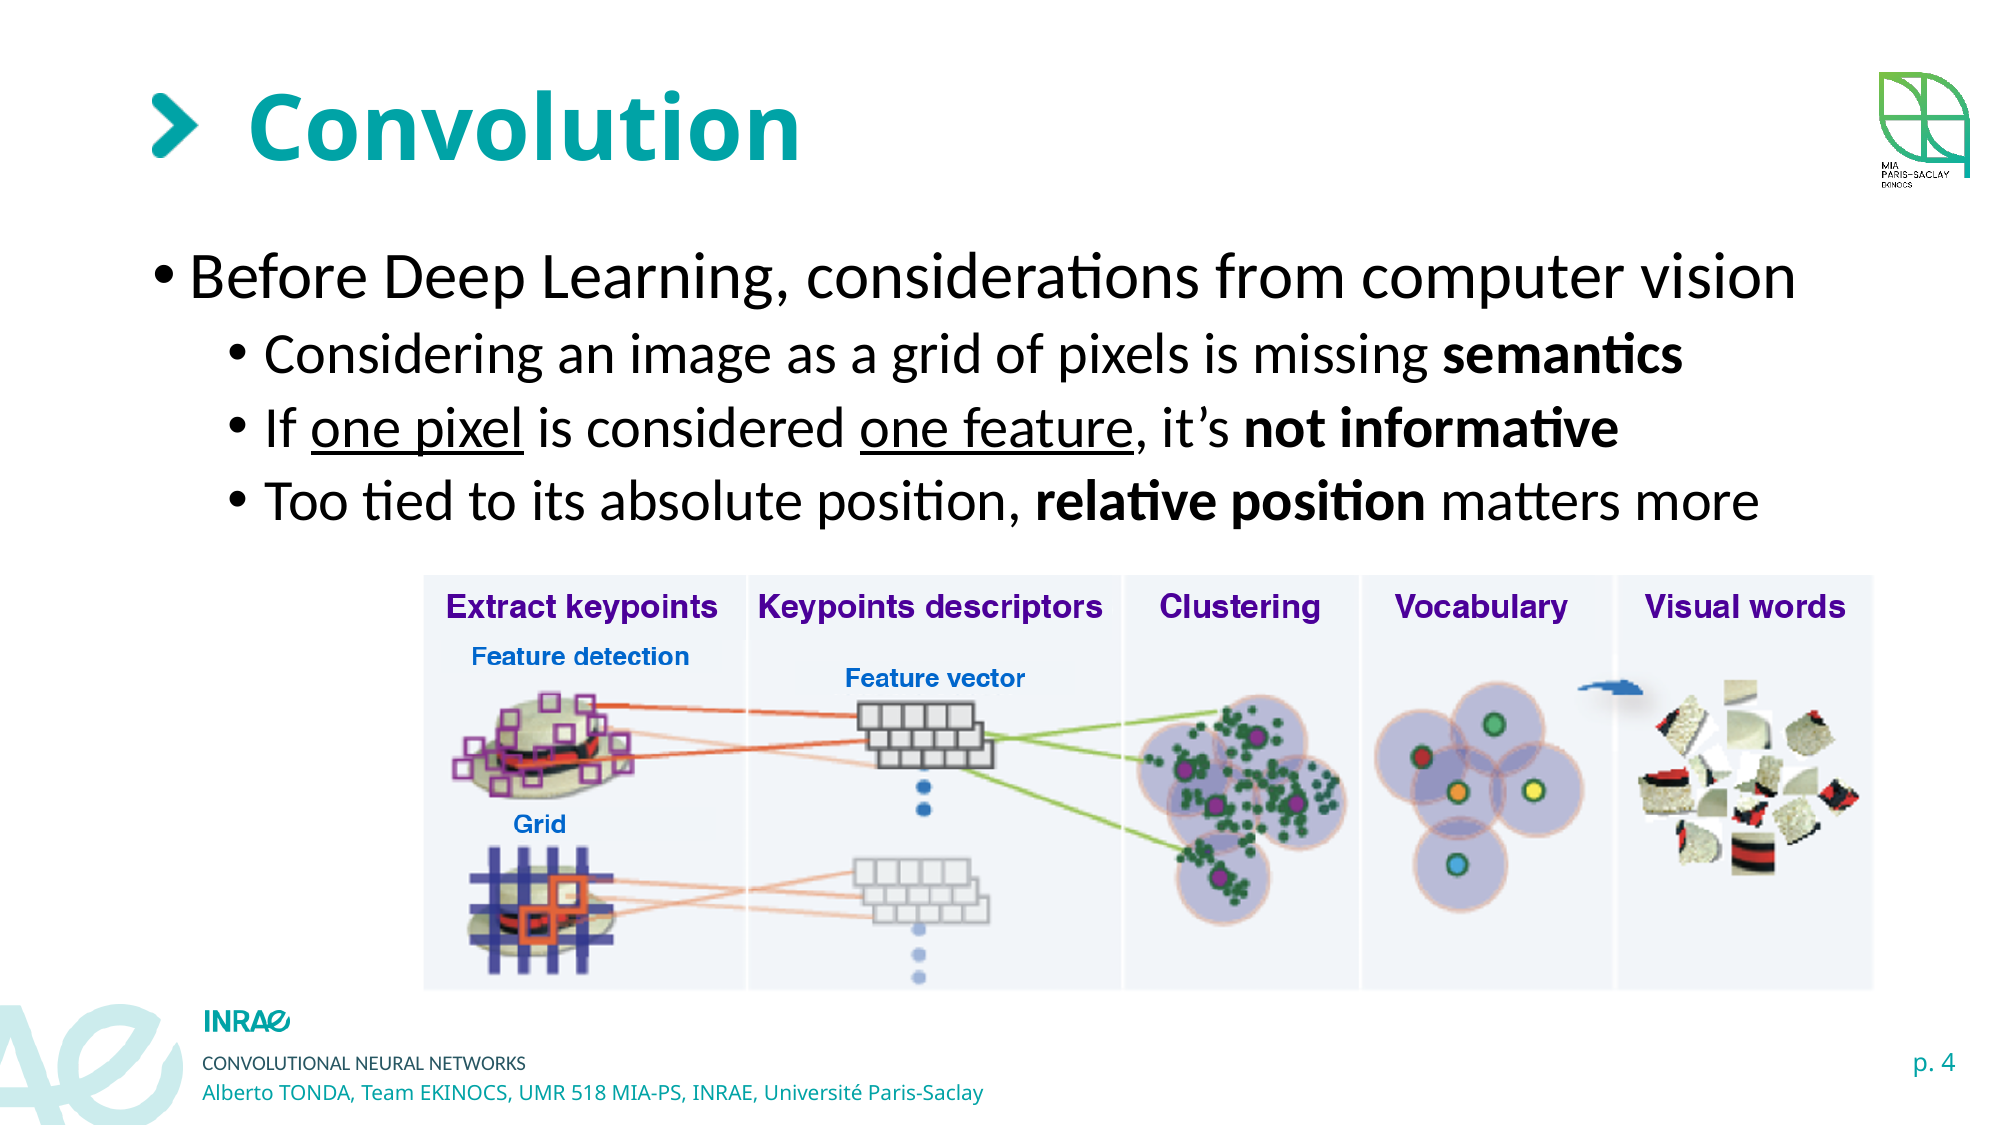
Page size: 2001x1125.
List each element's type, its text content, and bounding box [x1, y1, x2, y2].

list Before Deep Learning, considerations from computer vision Considering an image as a grid of pixels is missing semantics If one pixel is considered one feature, it’s not informative Too tied to its absolute position, relative position matters more [137, 233, 1863, 1001]
picture [423, 575, 1875, 994]
picture [1862, 54, 1986, 205]
picture [0, 996, 329, 1125]
picture [152, 93, 200, 158]
title Convolution [137, 59, 1863, 203]
